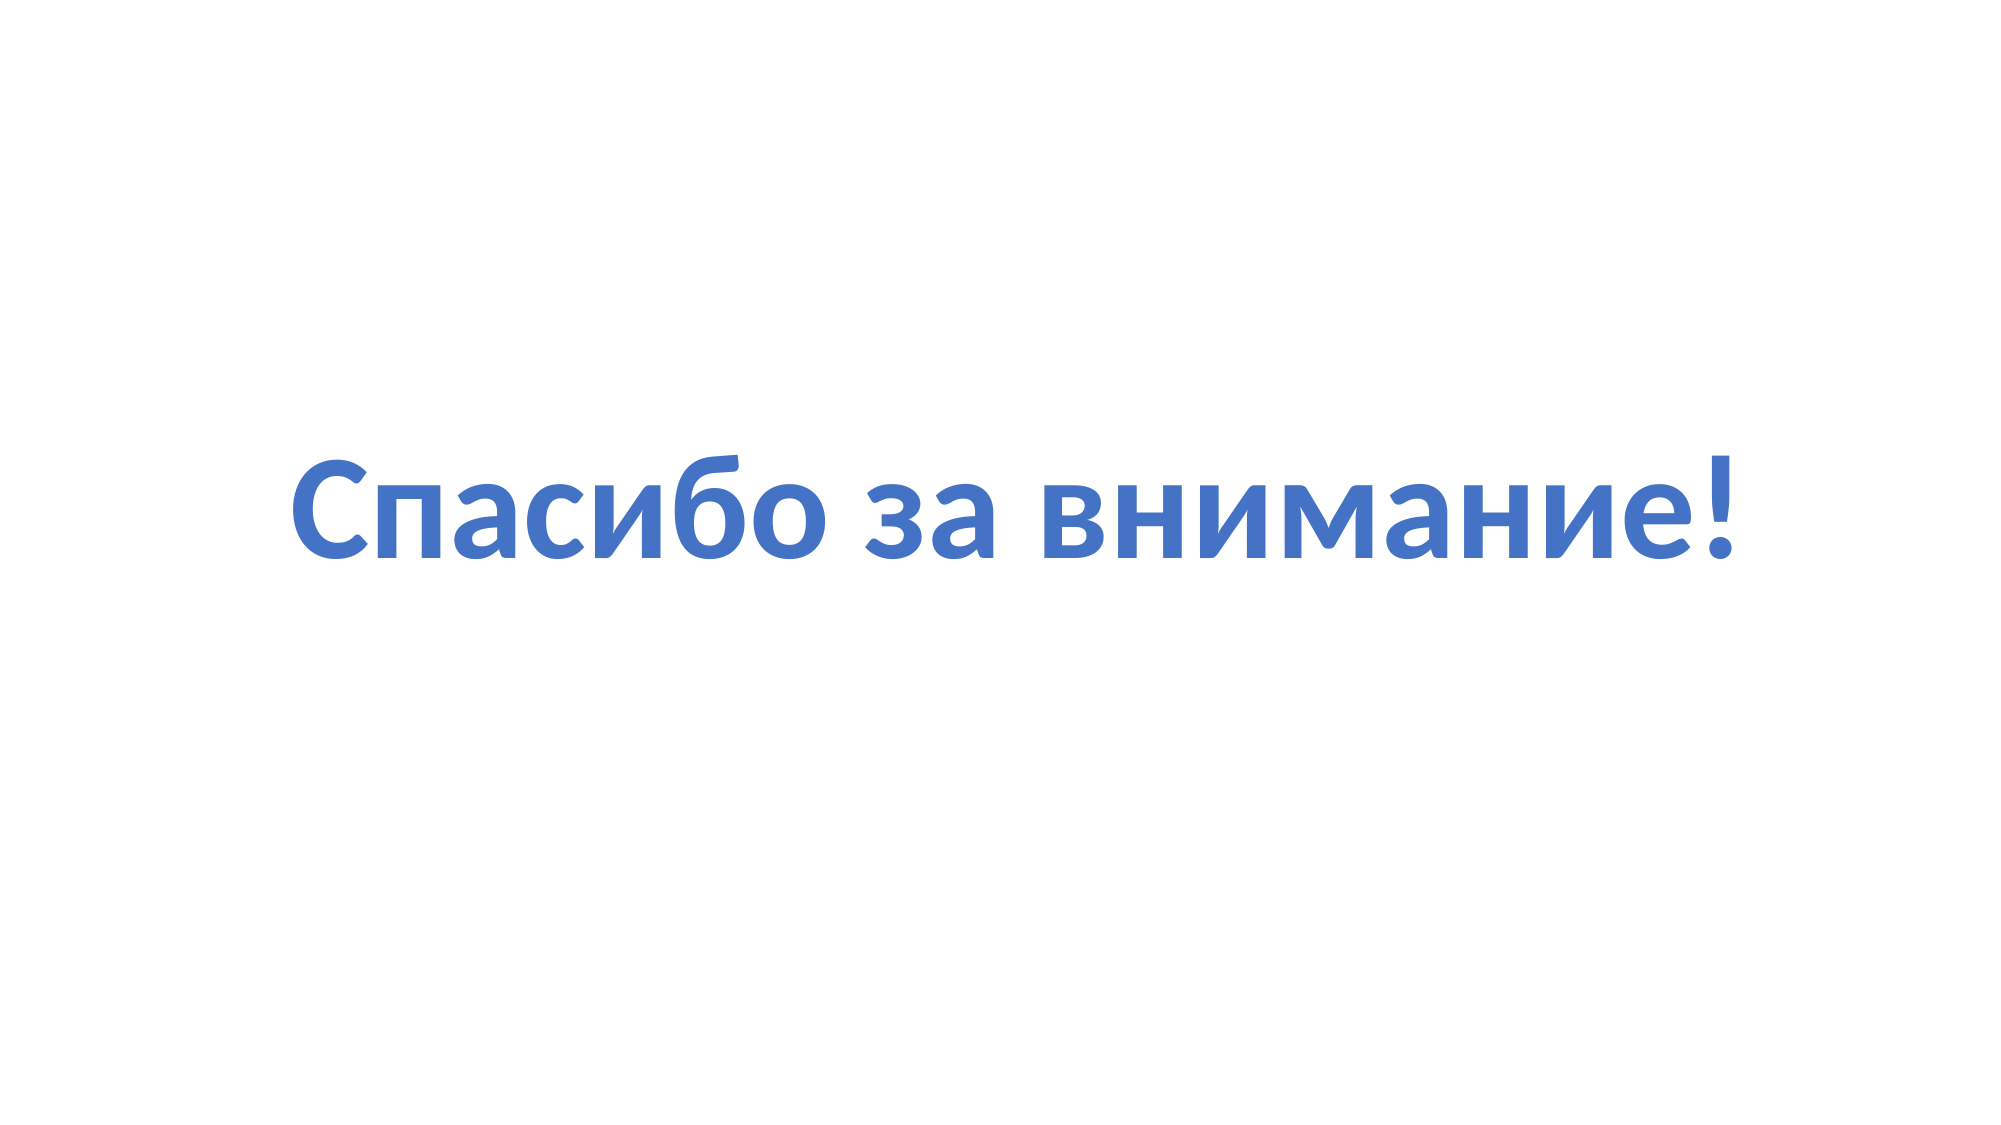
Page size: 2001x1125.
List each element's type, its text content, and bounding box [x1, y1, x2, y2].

text_box Спасибо за внимание! [274, 400, 1762, 596]
